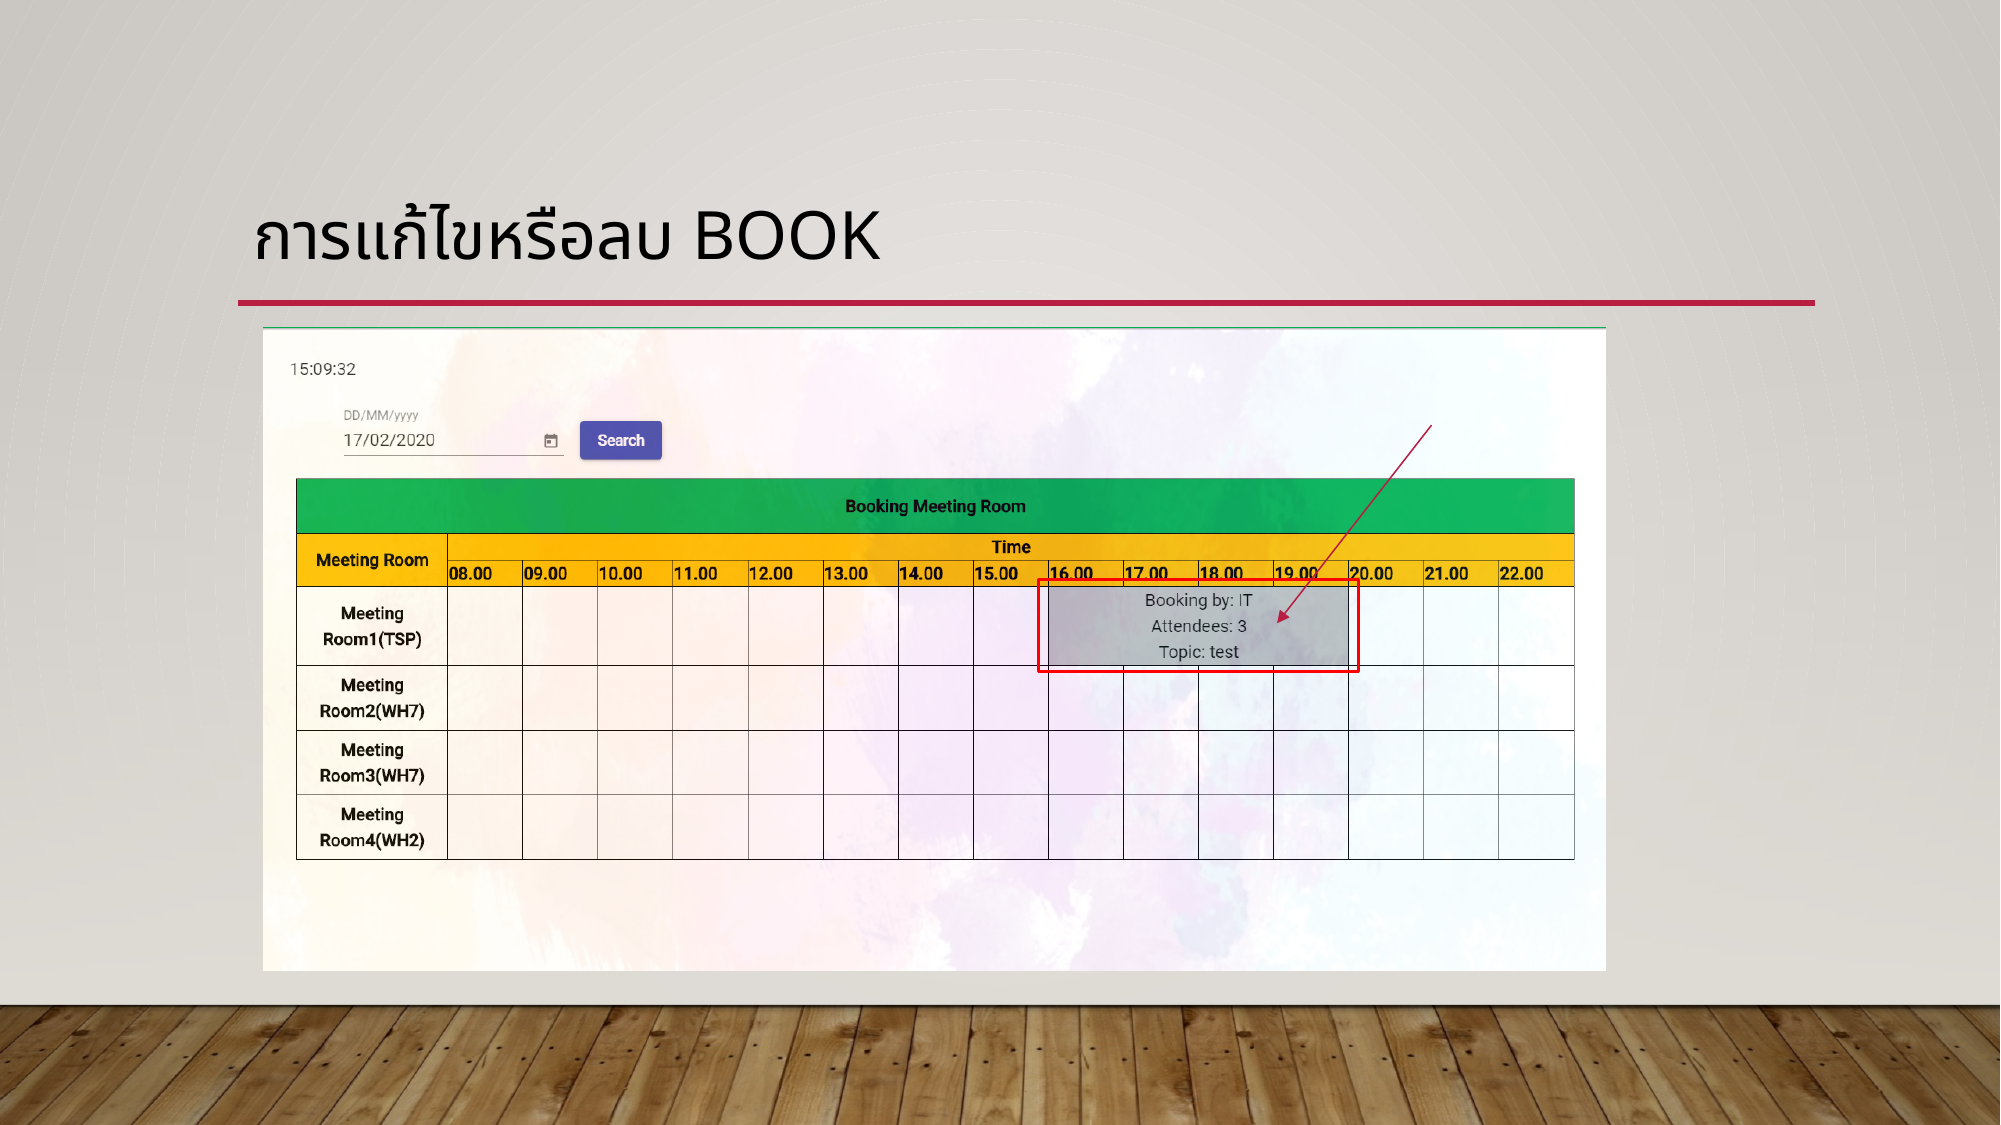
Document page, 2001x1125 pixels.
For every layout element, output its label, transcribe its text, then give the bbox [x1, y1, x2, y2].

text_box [1276, 424, 1432, 624]
title การแก้ไขหรือลบ Book [238, 194, 1814, 367]
picture [0, 1005, 2000, 1125]
picture [263, 326, 1607, 972]
